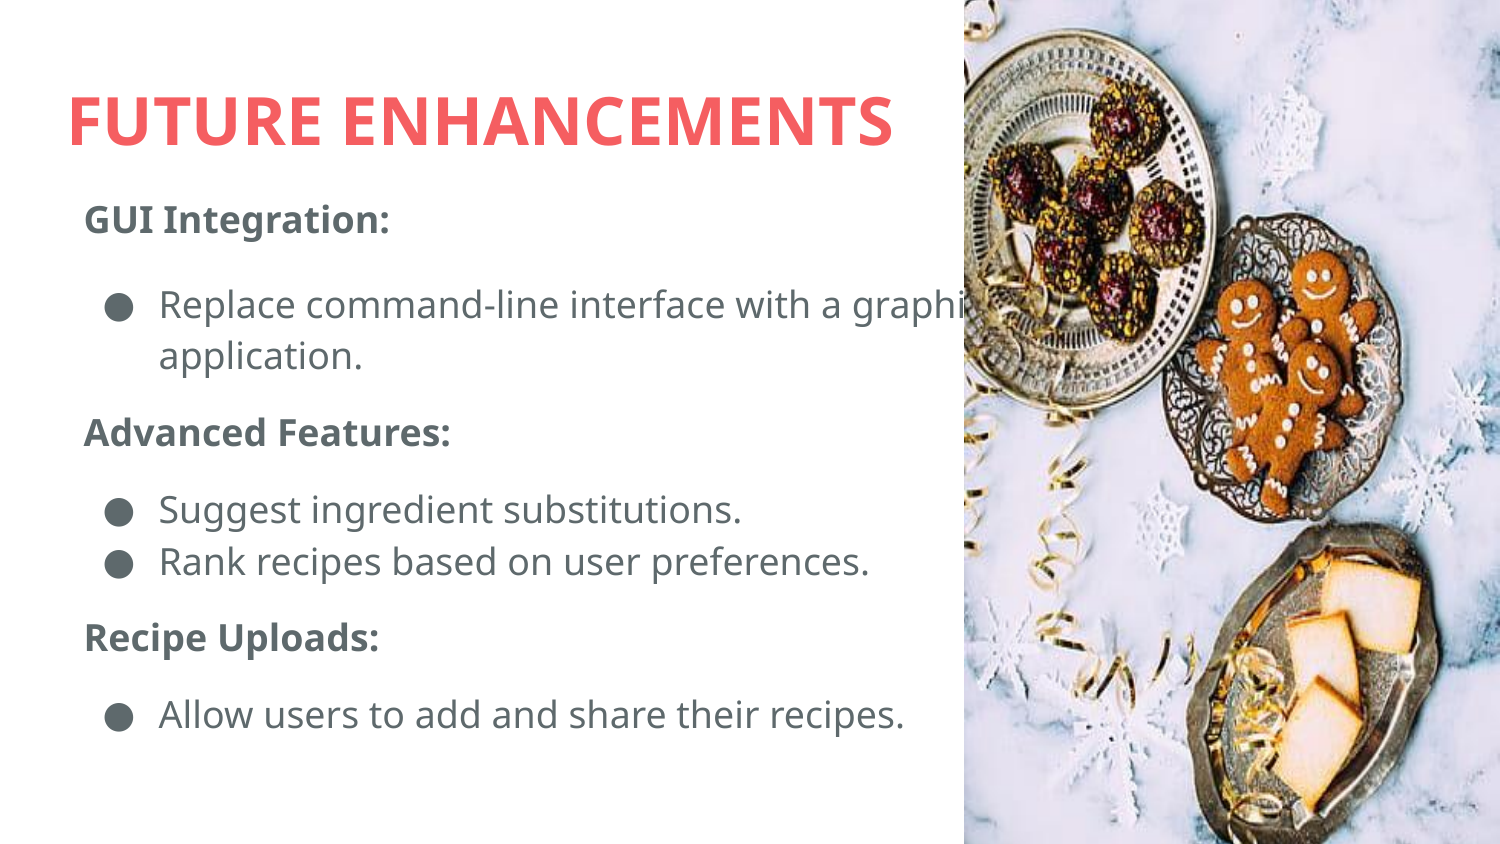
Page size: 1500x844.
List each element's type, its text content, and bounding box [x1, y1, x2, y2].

list GUI Integration: Replace command-line interface with a graphical application. Advanced Features: Suggest ingredient substitutions. Rank recipes based on user preferences. Recipe Uploads: Allow users to add and share their recipes. [68, 173, 959, 670]
title FUTURE ENHANCEMENTS [51, 64, 959, 167]
picture [964, 0, 1500, 844]
